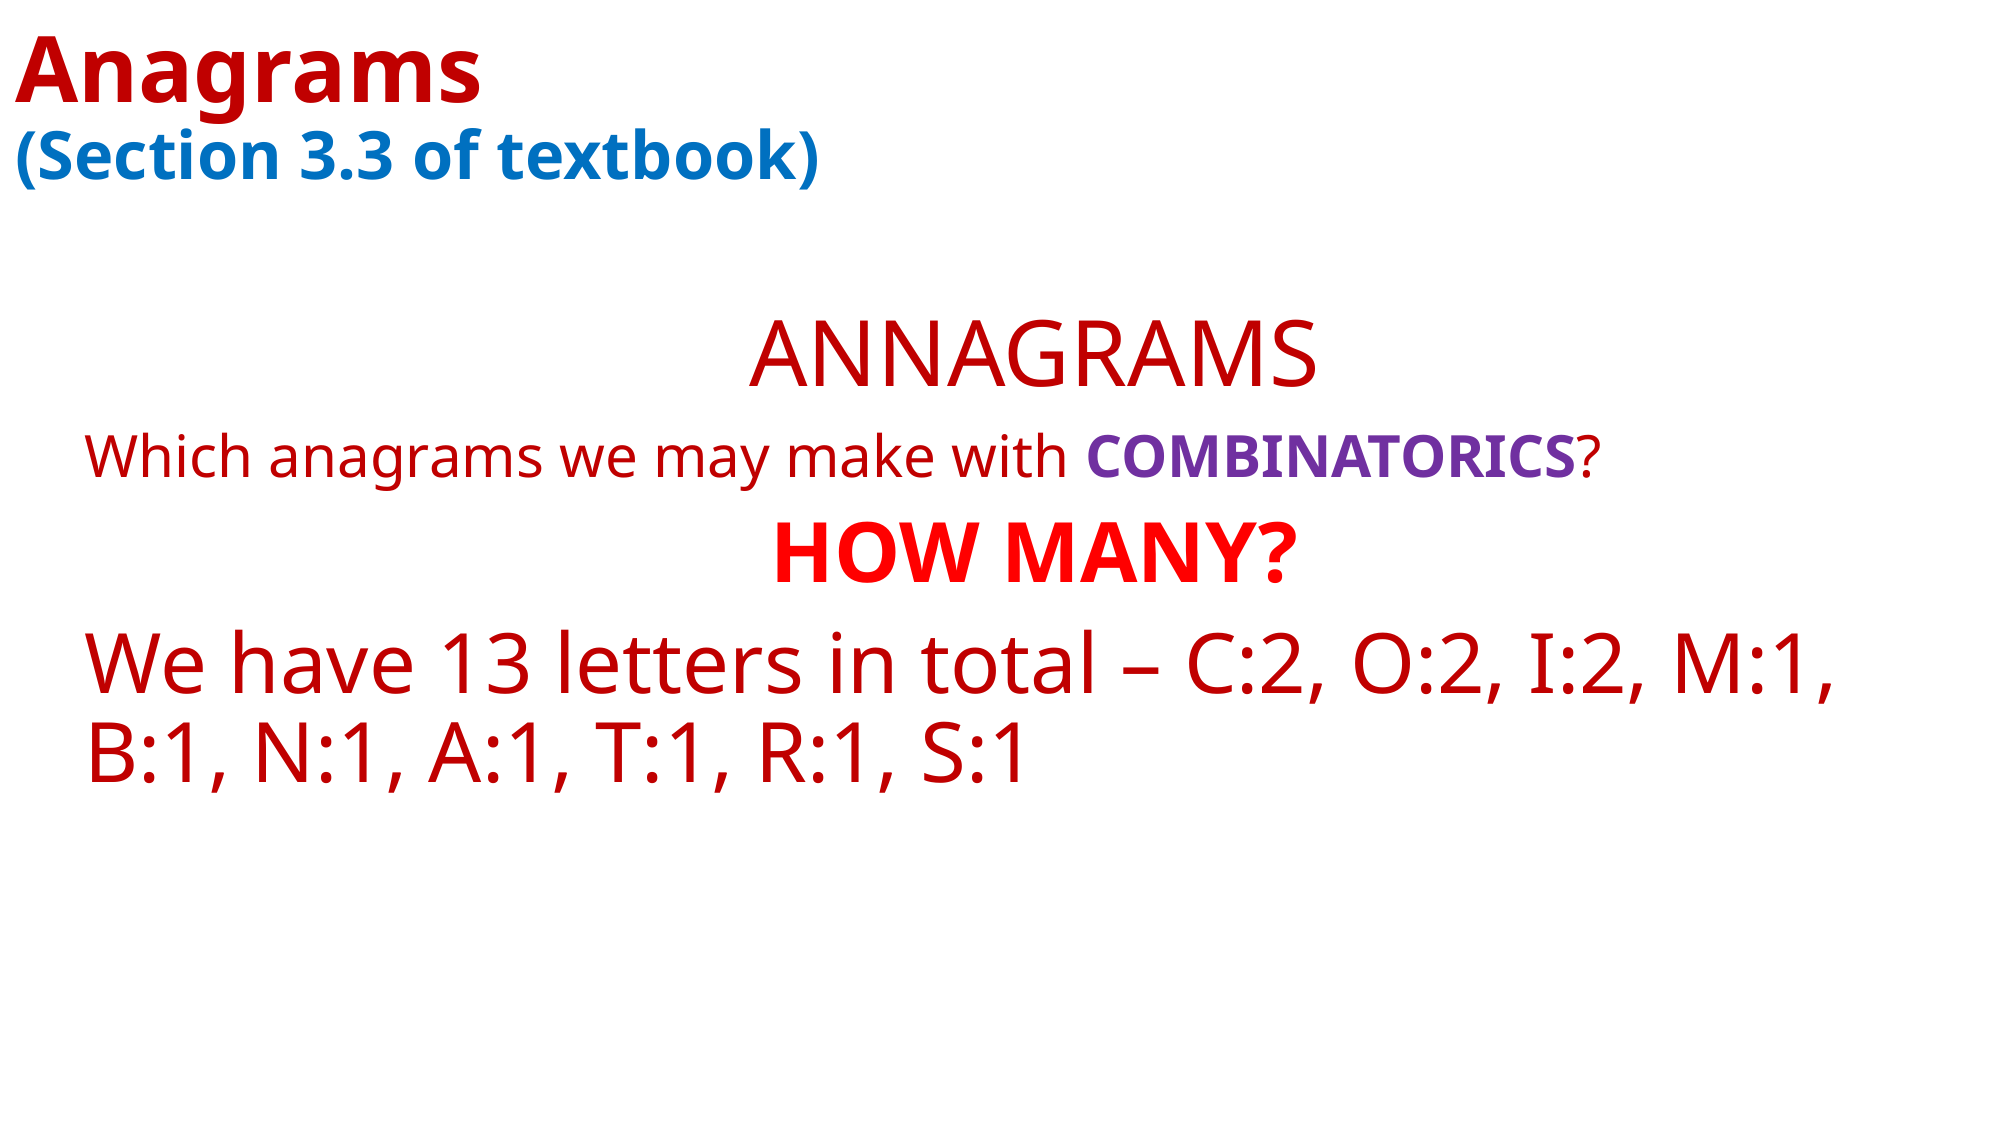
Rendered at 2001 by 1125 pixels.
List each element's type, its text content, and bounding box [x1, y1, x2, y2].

list ANNAGRAMS Which anagrams we may make with COMBINATORICS? HOW MANY? We have 13 letters in total – C:2, O:2, I:2, M:1, B:1, N:1, A:1, T:1, R:1, S:1 [69, 299, 2000, 1100]
title Anagrams (Section 3.3 of textbook) [0, 0, 1725, 218]
